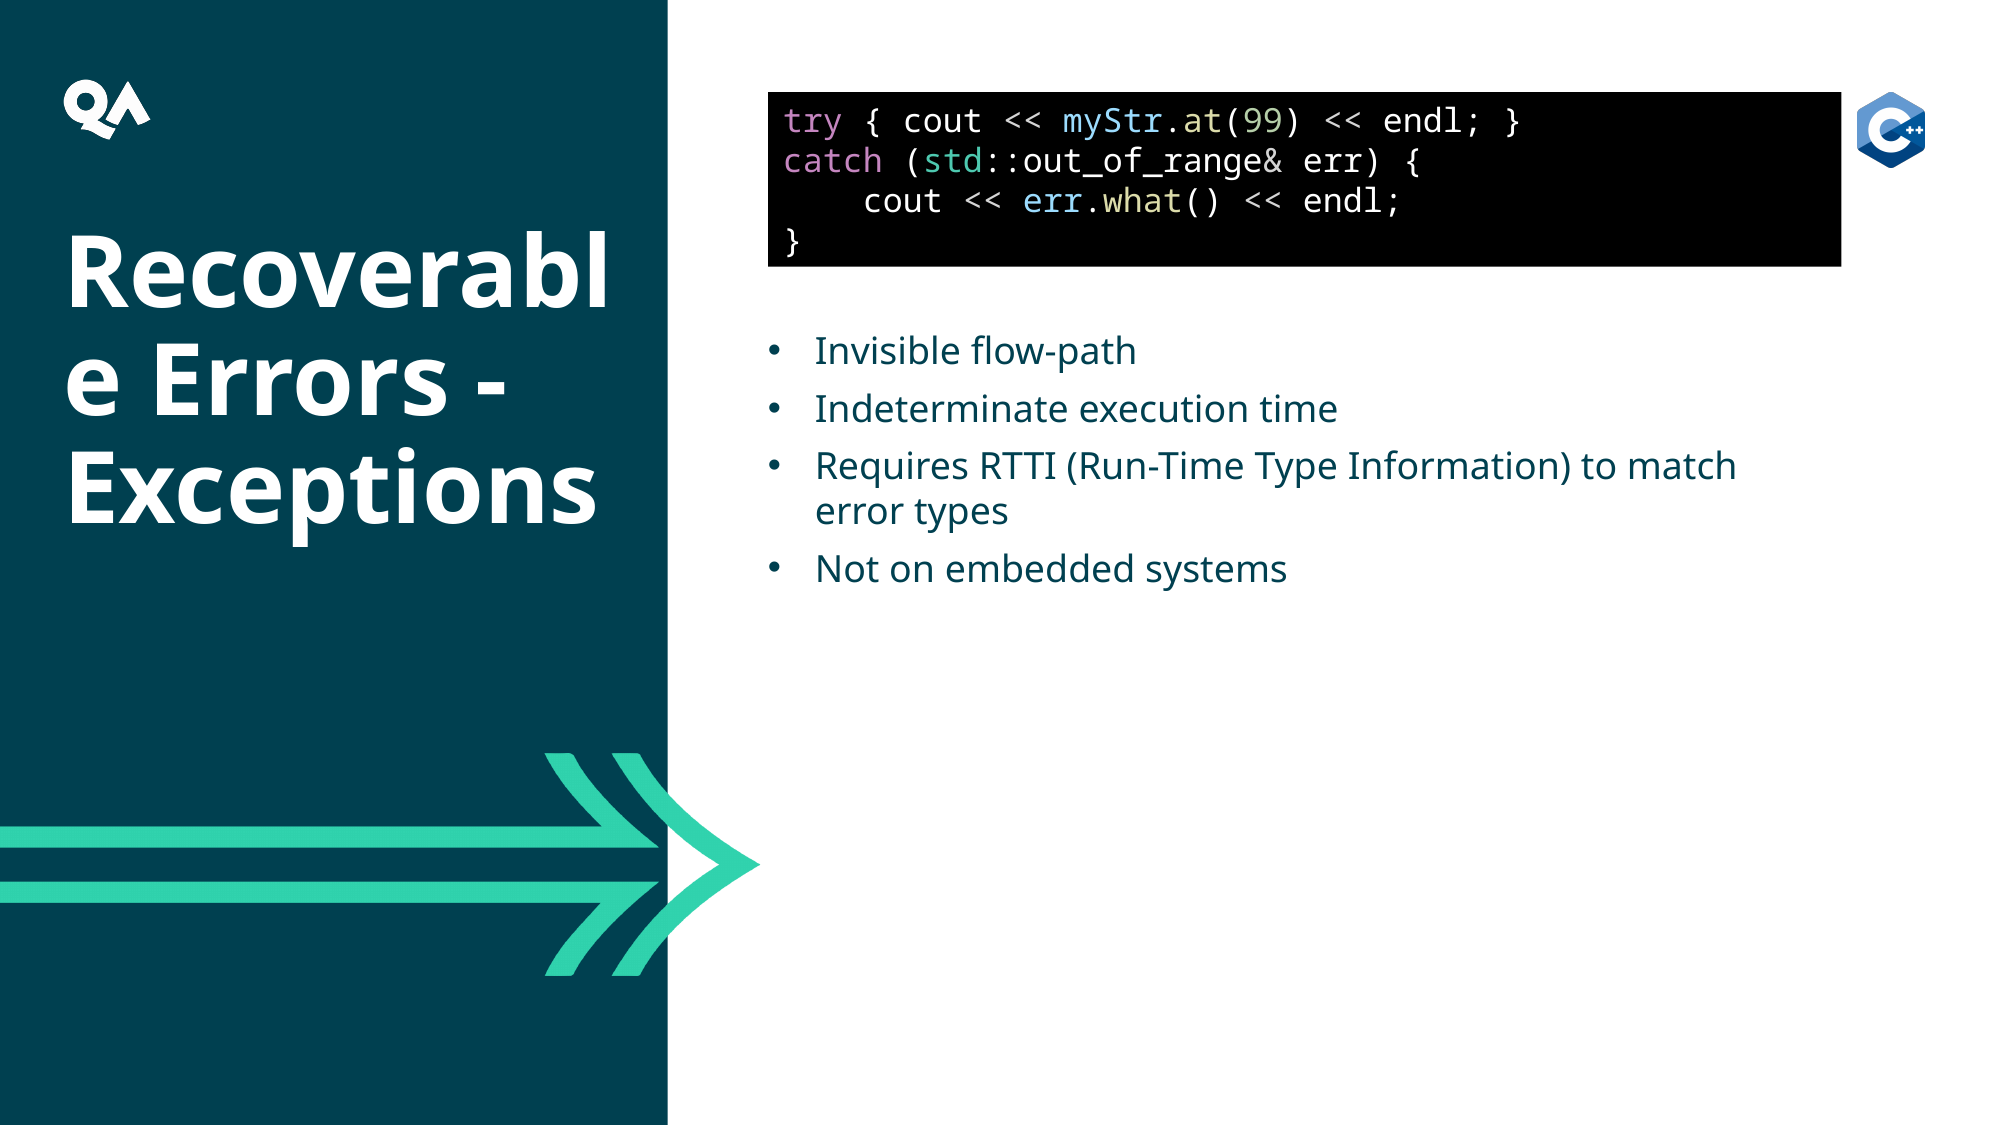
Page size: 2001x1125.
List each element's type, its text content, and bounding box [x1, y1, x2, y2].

picture [0, 754, 657, 847]
list Recoverable Errors - Exceptions [63, 221, 628, 673]
text_box Invisible flow-path Indeterminate execution time Requires RTTI (Run-Time Type Information) to match error types Not on embedded systems [753, 319, 1827, 597]
picture [64, 80, 114, 139]
picture [107, 83, 149, 124]
picture [1857, 92, 1925, 168]
picture [613, 727, 775, 995]
text_box try { cout << myStr.at(99) << endl; } catch (std::out_of_range& err) { cout << err.what() << endl; } [768, 92, 1842, 267]
picture [0, 882, 657, 975]
